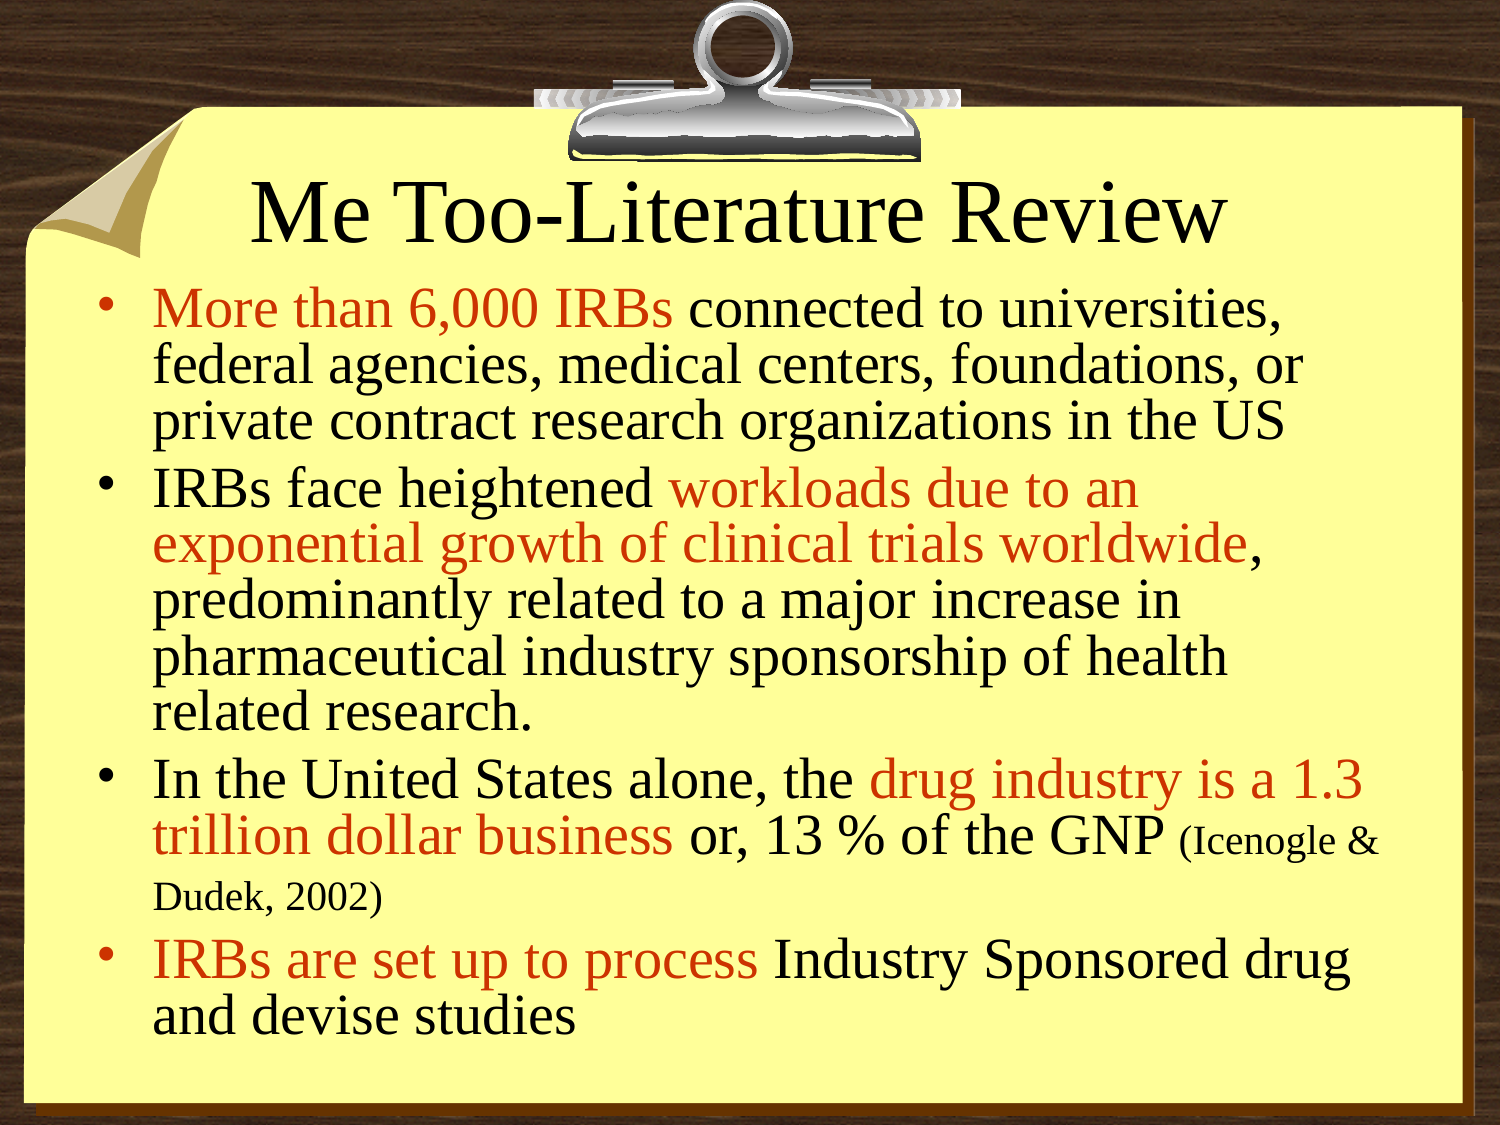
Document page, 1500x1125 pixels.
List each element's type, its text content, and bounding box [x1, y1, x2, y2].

title Me Too-Literature Review [77, 112, 1403, 300]
picture [710, 15, 775, 78]
list More than 6,000 IRBs connected to universities, federal agencies, medical centers, foundations, or private contract research organizations in the US IRBs face heightened workloads due to an exponential growth of clinical trials worldwide, predominantly related to a major increase in pharmaceutical industry sponsorship of health related research. In the United States alone, the drug industry is a 1.3 trillion dollar business or, 13 % of the GNP (Icenogle & Dudek, 2002) IRBs are set up to process Industry Sponsored drug and devise studies [81, 275, 1405, 975]
picture [0, 0, 1500, 1125]
